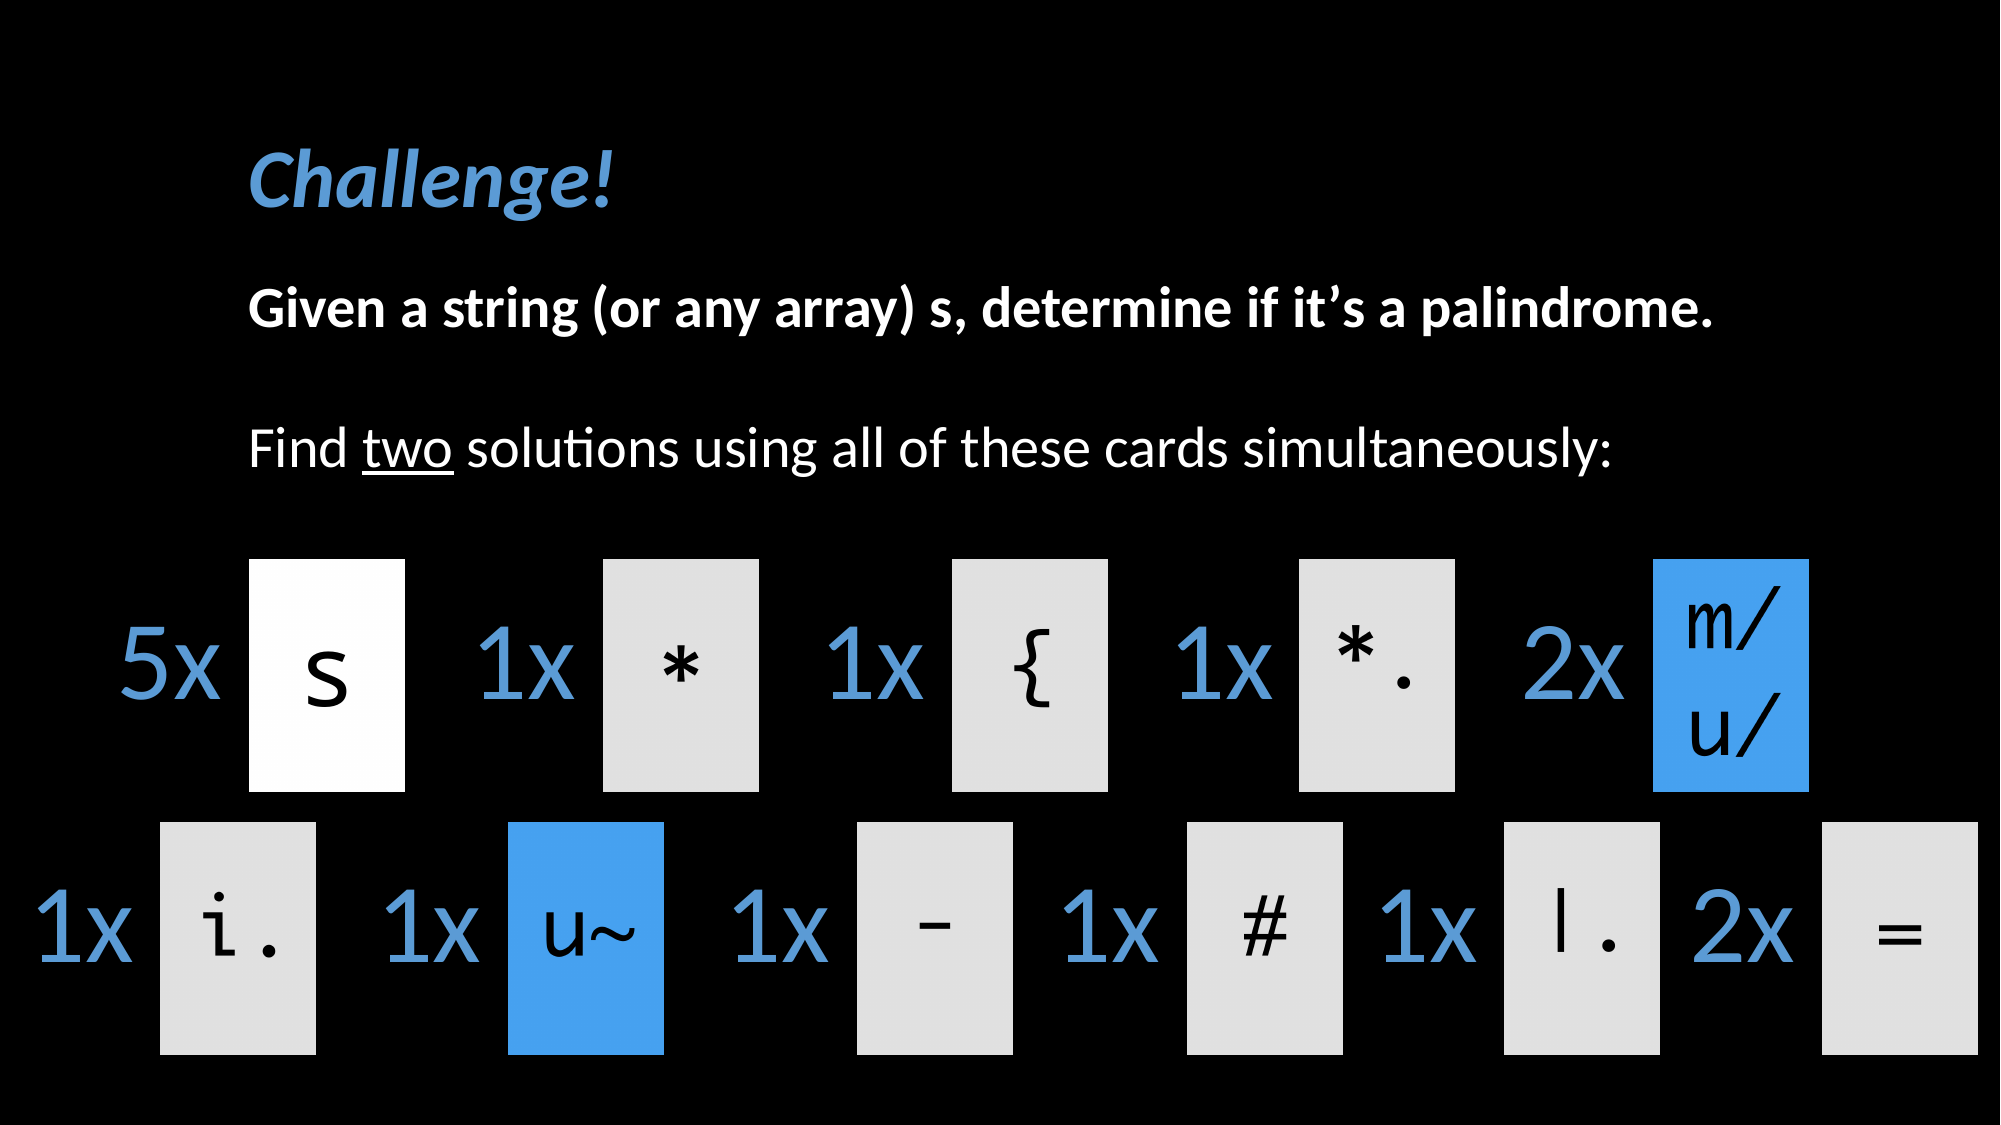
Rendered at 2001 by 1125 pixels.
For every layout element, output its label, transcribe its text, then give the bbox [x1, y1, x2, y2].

text_box Given a string (or any array) s, determine if it’s a palindrome. Find two solutions using all of these cards simultaneously: [233, 261, 1746, 487]
text_box 5x [102, 579, 238, 730]
picture [1187, 822, 1343, 1055]
picture [249, 559, 405, 792]
text_box 1x [13, 842, 149, 993]
picture [1822, 822, 1978, 1055]
text_box 1x [1039, 842, 1176, 993]
text_box 1x [1153, 579, 1289, 730]
text_box 1x [709, 842, 846, 993]
picture [1504, 822, 1660, 1055]
text_box 1x [361, 842, 497, 993]
text_box 2x [1505, 579, 1642, 730]
text_box 1x [1357, 842, 1493, 993]
picture [160, 822, 316, 1055]
text_box Challenge! [233, 116, 1552, 232]
text_box 1x [804, 579, 941, 730]
picture [1653, 559, 1809, 792]
picture [508, 822, 664, 1055]
picture [1299, 559, 1455, 792]
picture [952, 559, 1108, 792]
text_box 1x [456, 579, 592, 730]
text_box 2x [1674, 842, 1811, 993]
picture [857, 822, 1013, 1055]
picture [603, 559, 759, 792]
